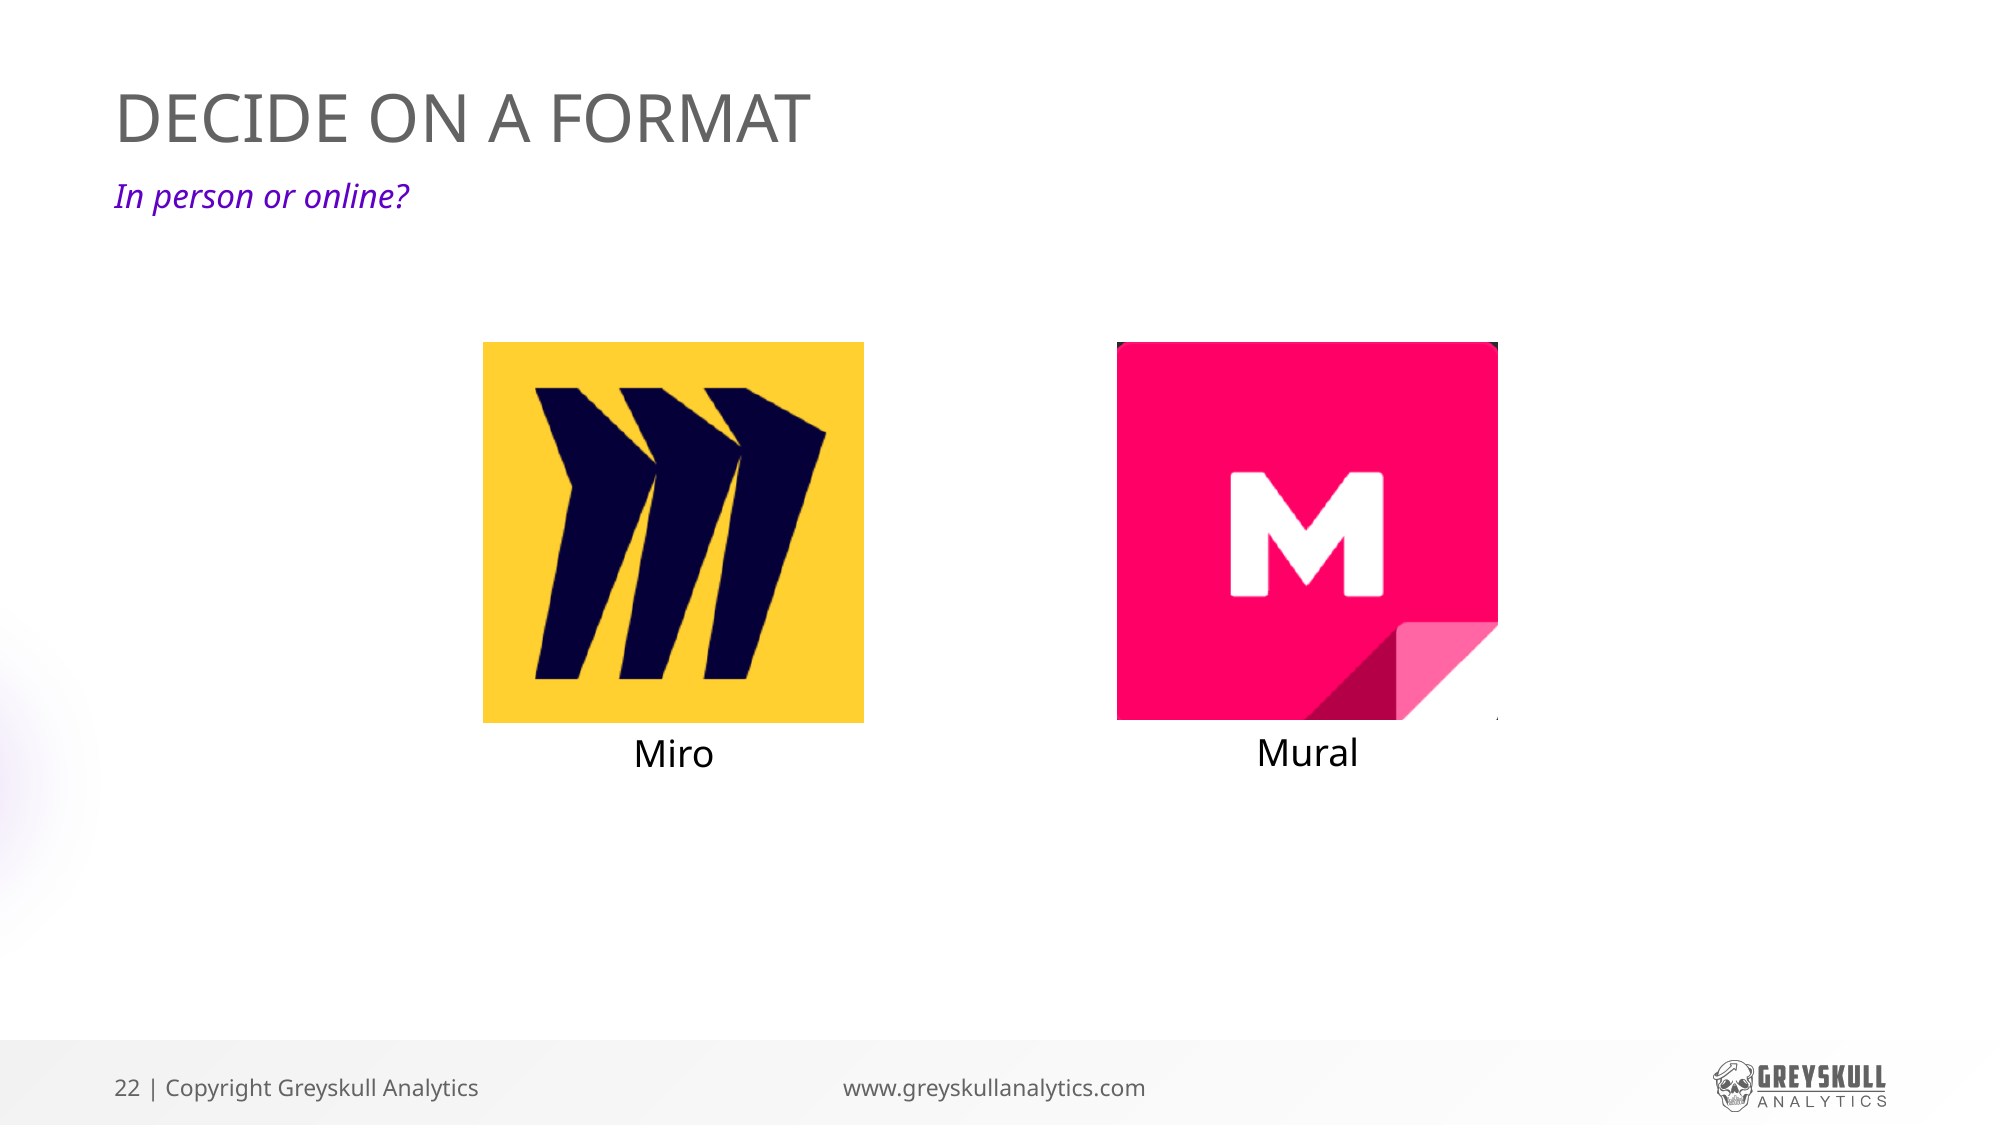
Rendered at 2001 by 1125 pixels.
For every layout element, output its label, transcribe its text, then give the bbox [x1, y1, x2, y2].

title DECIDE ON A FORMAT [99, 68, 1901, 152]
subtitle In person or online? [99, 152, 1901, 223]
picture [1713, 1060, 1886, 1112]
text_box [483, 341, 865, 784]
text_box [1117, 341, 1499, 783]
